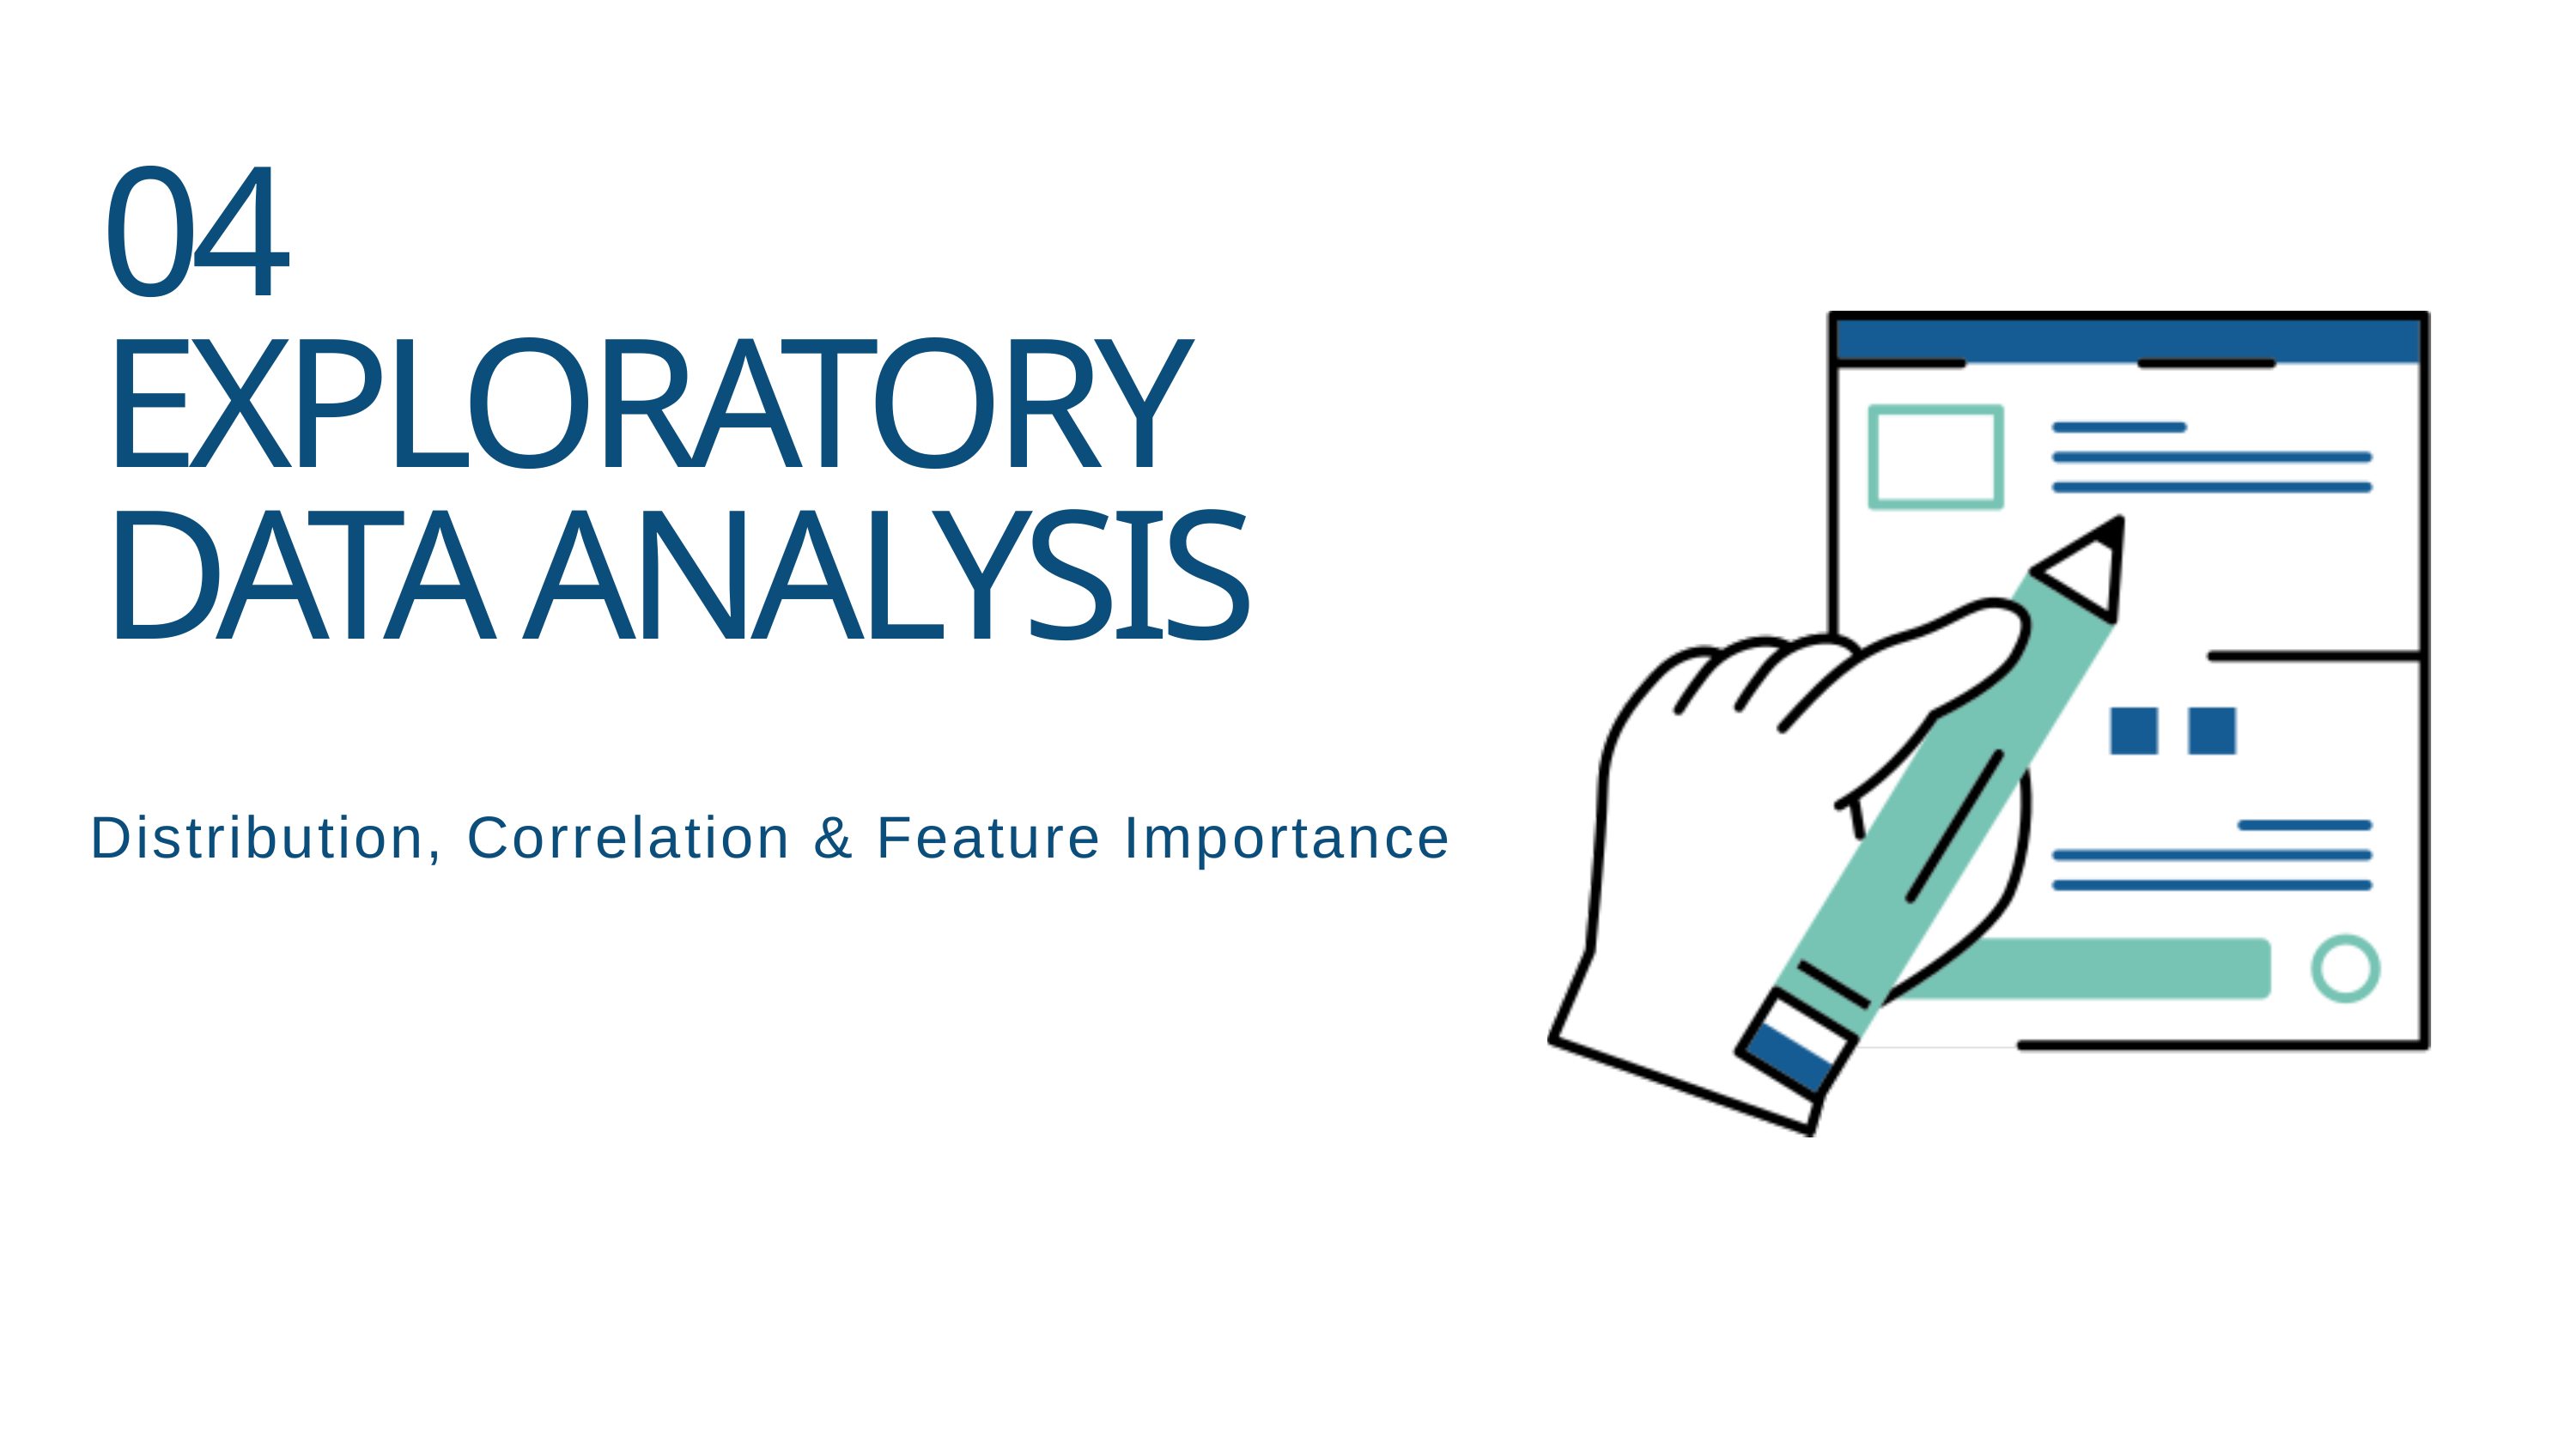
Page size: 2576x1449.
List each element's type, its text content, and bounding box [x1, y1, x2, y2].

text_box Distribution, Correlation & Feature Importance [89, 790, 1499, 870]
text_box 04 EXPLORATORY DATA ANALYSIS [100, 159, 1288, 676]
text_box [1547, 311, 2432, 1137]
